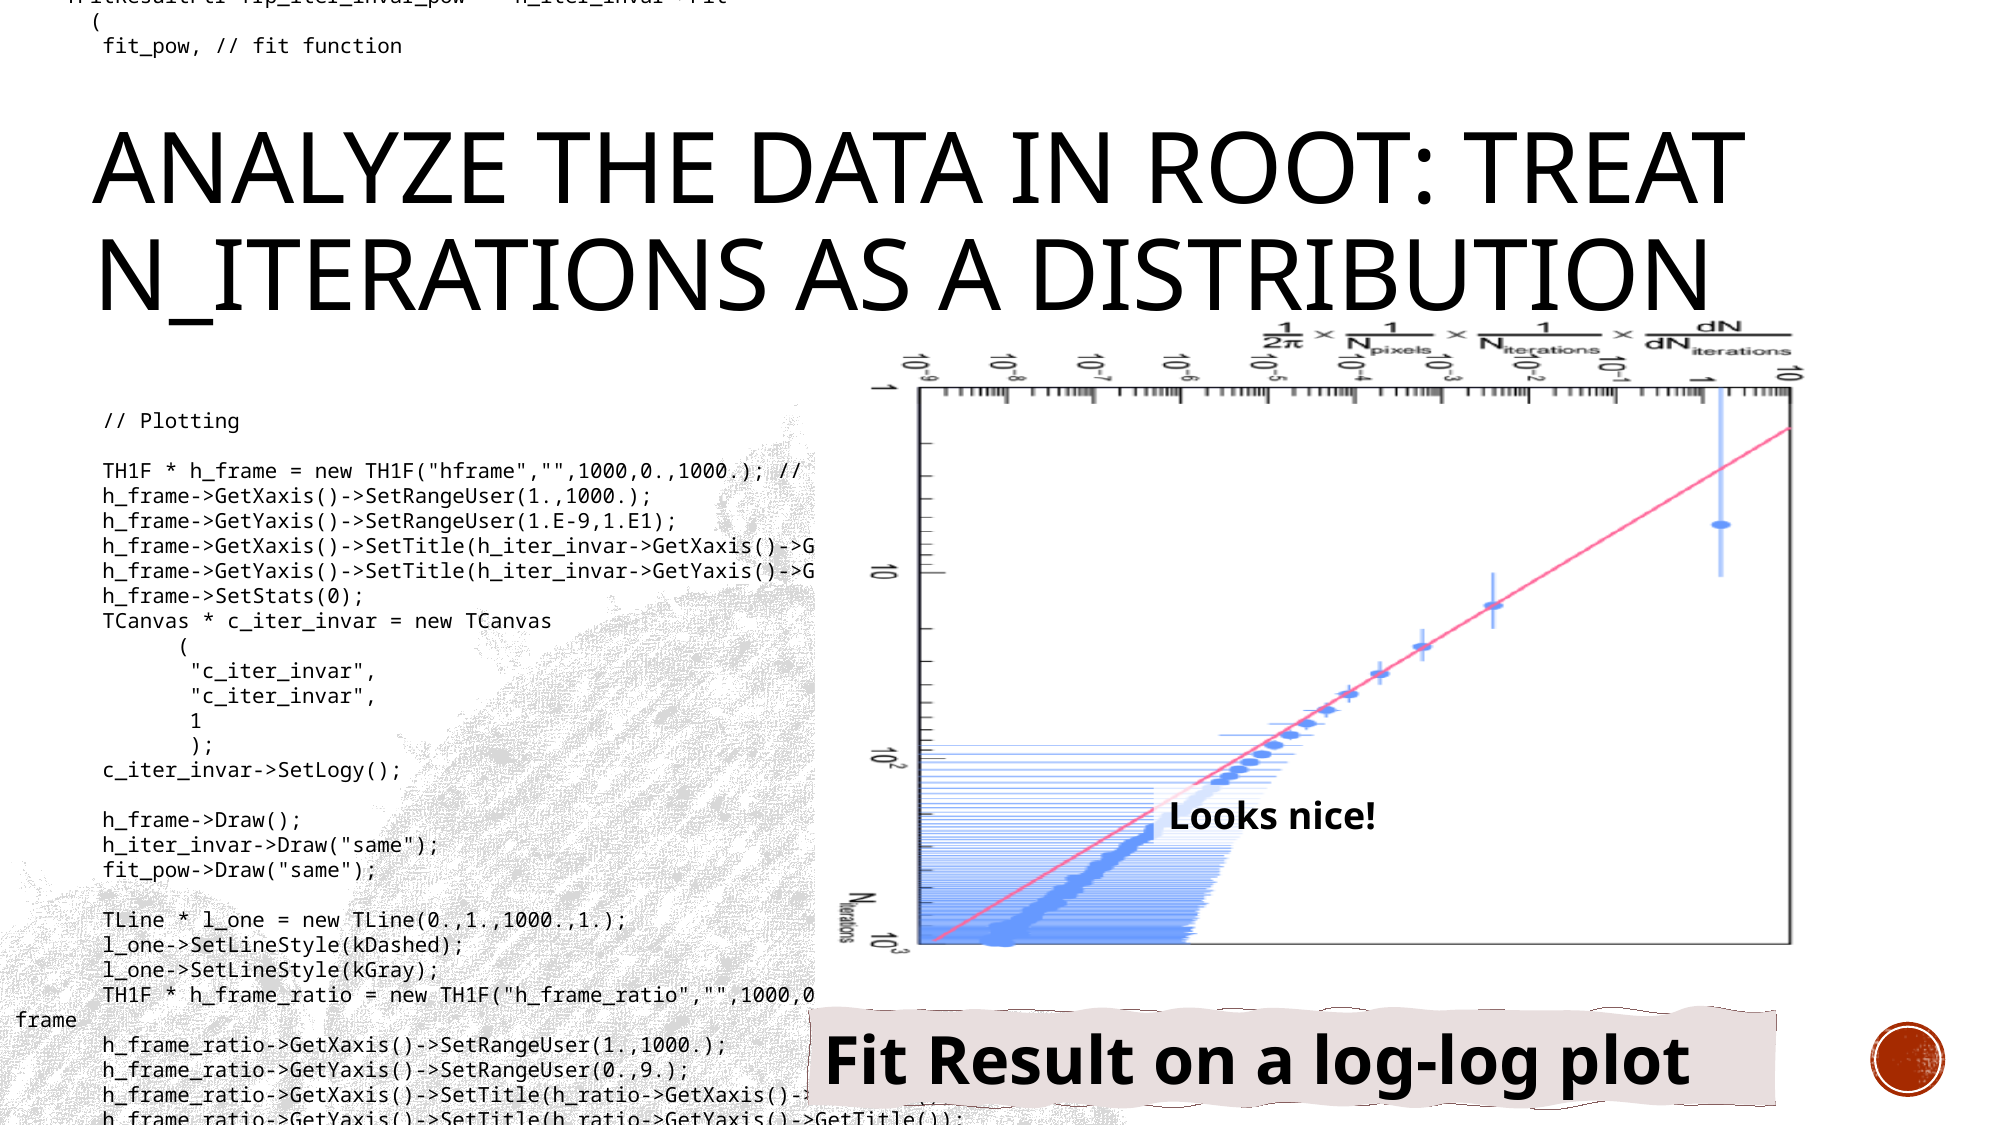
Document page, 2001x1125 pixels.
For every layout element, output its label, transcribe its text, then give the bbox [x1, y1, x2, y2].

picture [3, 125, 1701, 1125]
title Analyze the Data in ROOT: Treat N_Iterations as a distribution [77, 62, 1780, 330]
text_box Fit Result on a log-log plot [1703, 1005, 1777, 1107]
text_box // Run from command line: root mandelroot.root #import "TTree.h" #import "TH1.h" int mandelroot ( // no arguments: you'd need to supply these at the command line ) { // Make a TTree TTree * t = new TTree ( "t", // name "TTree of Mandelbrot Set Calculation" // title ); t->ReadFile("mandelcpp.dat"); // populate TTree // Make some histograms // Setup int pixels_per_bin = 10; int x_pixels = 3000; int x_bins = x_pixels/pixels_per_bin; double x_lo = -2.5; double x_hi = 0.5; int y_pixels = 3000; int y_bins = y_pixels/pixels_per_bin; double y_lo = -1.5; double y_hi = 1.5; int iter_bins = 1000; // 1 iteration per bin double iter_lo = 0; double iter_hi = 1000; // 1D TH1D * h_iter = new TH1D ( "h_iter", // name "Distribution of N_iterations", // title iter_bins, iter_lo, iter_hi // binning ); // 2D TH2D * h_x_iter = new TH2D ( "h_x_iter", // name "N_{Iter} vs. x;x;N_{Iter}", // title x_bins, x_lo, x_hi, // x binning iter_bins, iter_lo, iter_hi // n_iter binning ); TH2D * h_y_iter = new TH2D ( "h_y_iter", // name "N_{Iter} vs. y;y;N_{Iter}", // title y_bins, y_lo, y_hi, // y binning iter_bins, iter_lo, iter_hi // n_iter binning ); // 3D TH3D * h_tree = new TH3D ( "h_tree", // name "h_tree", // title x_bins, x_lo, x_hi, // x binning y_bins, y_lo, y_hi, // y binning iter_bins, iter_lo, iter_hi // iter binning ); // Fill histograms from Tree t->Draw("iter>>h_iter","","goff"); // histogram without graphics t->Draw("x:iter>>h_x_iter","","goff"); // histogram w/o graphics t->Draw("y:iter>>h_y_iter","","goff"); // histogram w/o graphics t->Draw("x:y:iter>>h_tree","","goff"); // histogram w/o graphics // Histogram Arithmetic to Create "invariant" TH1D * h_iter_invar = (TH1D*)h_iter->Clone("h_iter_invar"); h_iter_invar->Sumw2(); h_iter_invar->Scale(1./h_iter_invar->GetBinWidth(1)); h_iter_invar->Scale(1./2*3.14159265358979); h_iter_invar->Scale(1./(x_pixels*y_pixels)); for(int i = 1; i<=h_iter_invar->GetNbinsX(); ++i) { h_iter_invar->SetBinContent ( i, h_iter_invar->GetBinContent(i)/h_iter_invar->GetXaxis()->GetBinCenter(i) ); } // closes for(int i = 1; i<=h_iter_invar->GetNbinsX(); ++i) { h_iter_invar->GetYaxis()->SetTitle("#frac{1}{2#pi} #times #frac{1}{N_{pixels}} #times #frac{1}{N_{iterations}} #times #frac{dN}{dN_{iterations}}"); h_iter_invar->GetXaxis()->SetTitle("N_{iterations}"); h_iter_invar->Rebin(10); // 10 iterations per bin: now up to 100 h_iter_invar->SetLineColor(kAzure-4); h_iter_invar->SetMarkerColor(kAzure-4); h_iter_invar->SetMarkerStyle(kFullCircle); // Fit Histograms TF1 * fit_pow = new TF1 ( "fit_pow", // name "[0]*x^(-[1])", // relation 0.01,1000. // range ); fit_pow->SetParName(0,"Coefficient"); fit_pow->SetParName(1,"Exponent (Neg.)"); fit_pow->SetLineColor(kPink-4); fit_pow->SetLineWidth(2); TFitResultPtr frp_iter_invar_pow = h_iter_invar->Fit ( fit_pow, // fit function "SR0+", // fit options "goff", // graphics options 10., 990. // fit limits ); gStyle->SetOptFit(1111); // Ratio TH1D * h_ratio = (TH1D*)h_iter_invar->Clone("h_ratio"); h_ratio->Divide(fit_pow); h_ratio->GetXaxis()->SetTitle("N_{Iterations}"); h_ratio->GetYaxis()->SetTitle("Ratio #left(#frac{data}{fit}#right)"); h_ratio->SetStats(0); // Plotting TH1F * h_frame = new TH1F("hframe","",1000,0.,1000.); // frame h_frame->GetXaxis()->SetRangeUser(1.,1000.); h_frame->GetYaxis()->SetRangeUser(1.E-9,1.E1); h_frame->GetXaxis()->SetTitle(h_iter_invar->GetXaxis()->GetTitle()); h_frame->GetYaxis()->SetTitle(h_iter_invar->GetYaxis()->GetTitle()); h_frame->SetStats(0); TCanvas * c_iter_invar = new TCanvas ( "c_iter_invar", "c_iter_invar", 1 ); c_iter_invar->SetLogy(); h_frame->Draw(); h_iter_invar->Draw("same"); fit_pow->Draw("same"); TLine * l_one = new TLine(0.,1.,1000.,1.); l_one->SetLineStyle(kDashed); l_one->SetLineStyle(kGray); TH1F * h_frame_ratio = new TH1F("h_frame_ratio","",1000,0.,1000.); // frame h_frame_ratio->GetXaxis()->SetRangeUser(1.,1000.); h_frame_ratio->GetYaxis()->SetRangeUser(0.,9.); h_frame_ratio->GetXaxis()->SetTitle(h_ratio->GetXaxis()->GetTitle()); h_frame_ratio->GetYaxis()->SetTitle(h_ratio->GetYaxis()->GetTitle()); h_frame_ratio->SetStats(0); TCanvas * c_data_fit = new TCanvas ( "c_data_fit", "c_data_fit", 1 ); h_frame_ratio->Draw(); h_ratio->Draw("same"); l_one->Draw("same"); //Save Graphs c_iter_invar->SaveAs("iter_invar_lin_log.pdf"); c_iter_invar->SetLogx(); c_iter_invar->SaveAs("iter_invar_log_log.pdf"); c_data_fit->SaveAs("data_fit.pdf"); // Return statement return 0; } // closes function definition (mandelroot) [0, 0, 1002, 330]
